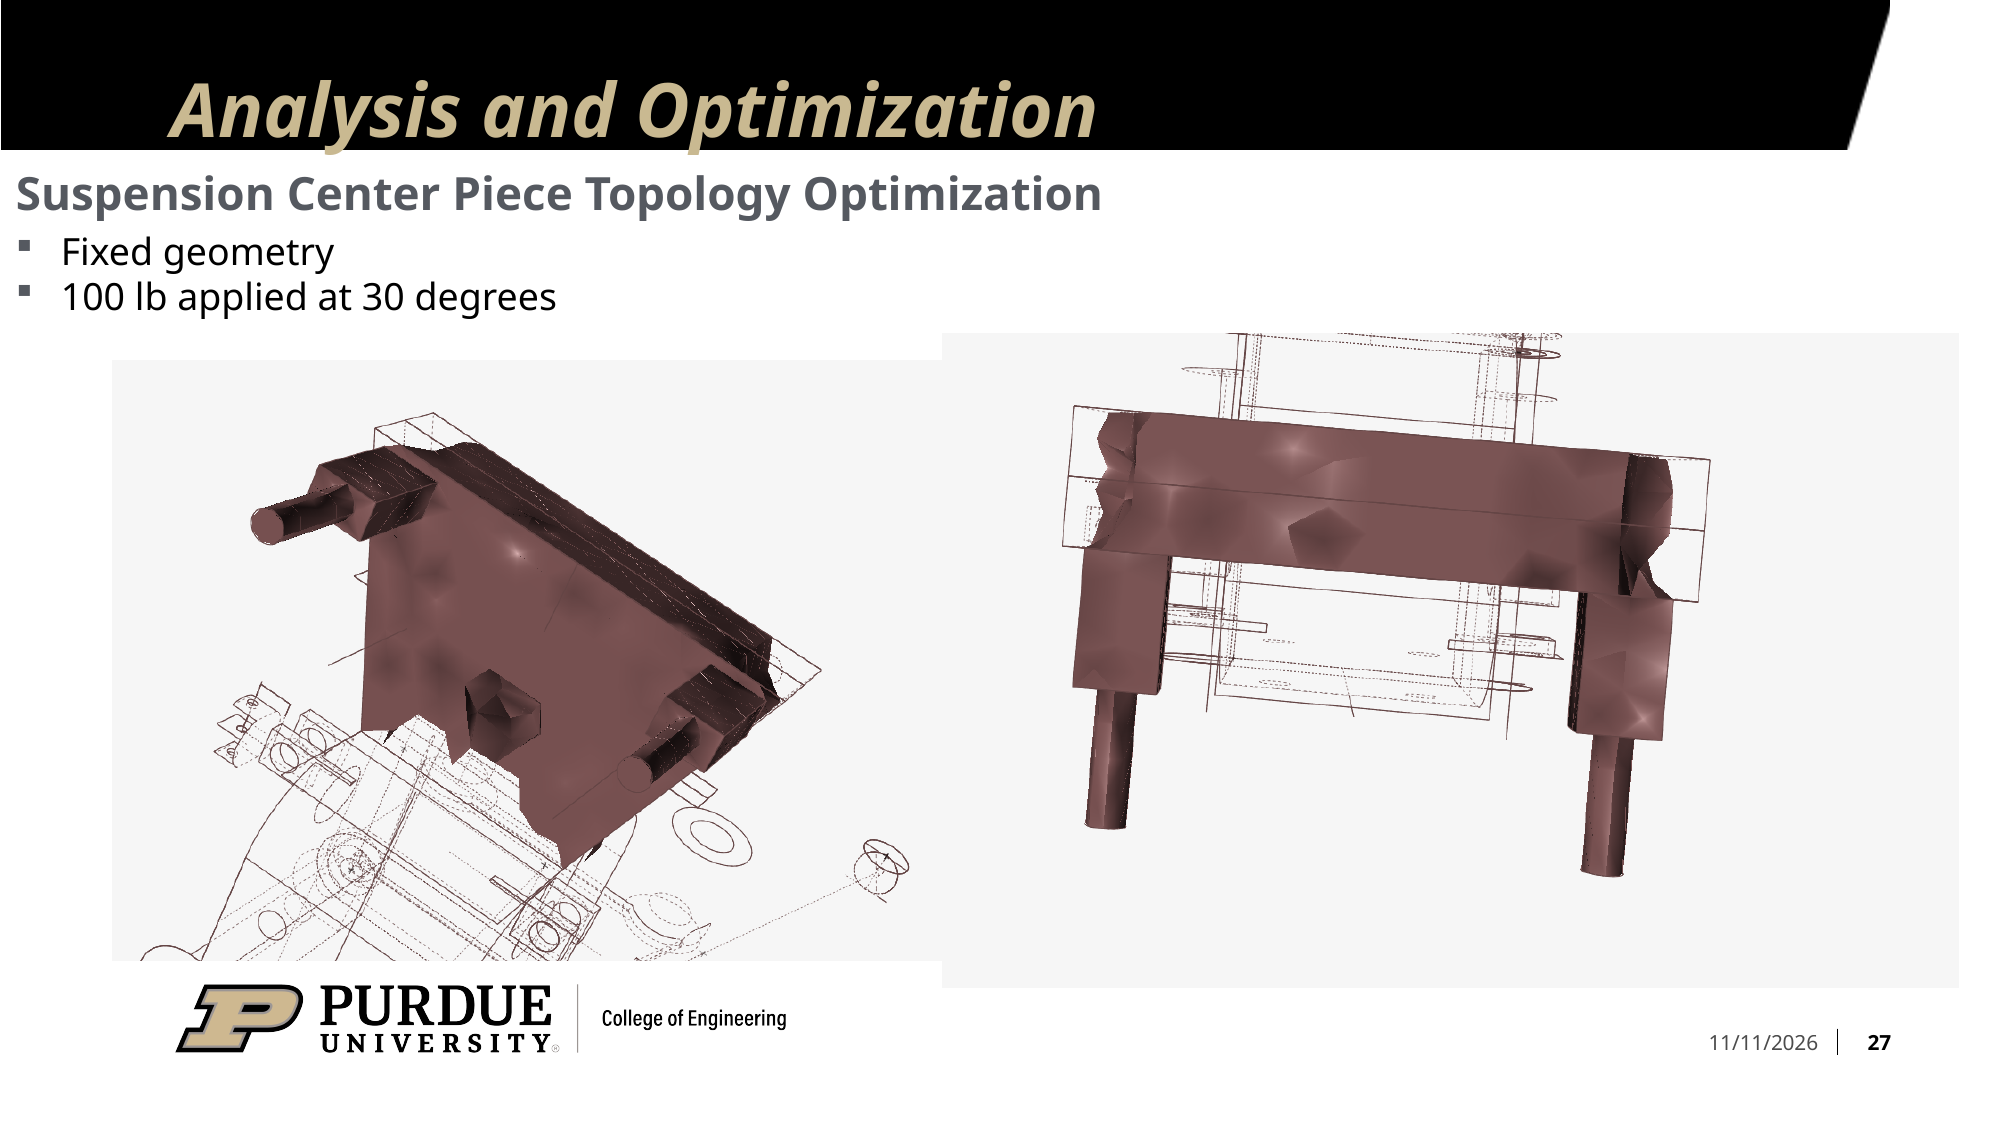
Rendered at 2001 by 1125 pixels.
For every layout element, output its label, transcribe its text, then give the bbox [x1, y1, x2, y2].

picture [175, 981, 890, 1057]
title Analysis and Optimization [168, 70, 1689, 160]
subtitle Suspension Center Piece Topology Optimization [15, 164, 1212, 221]
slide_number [1648, 1017, 1834, 1071]
list Fixed geometry 100 lb applied at 30 degrees [15, 228, 769, 788]
picture [112, 333, 1959, 988]
slide_number 27 [1839, 1013, 1920, 1074]
